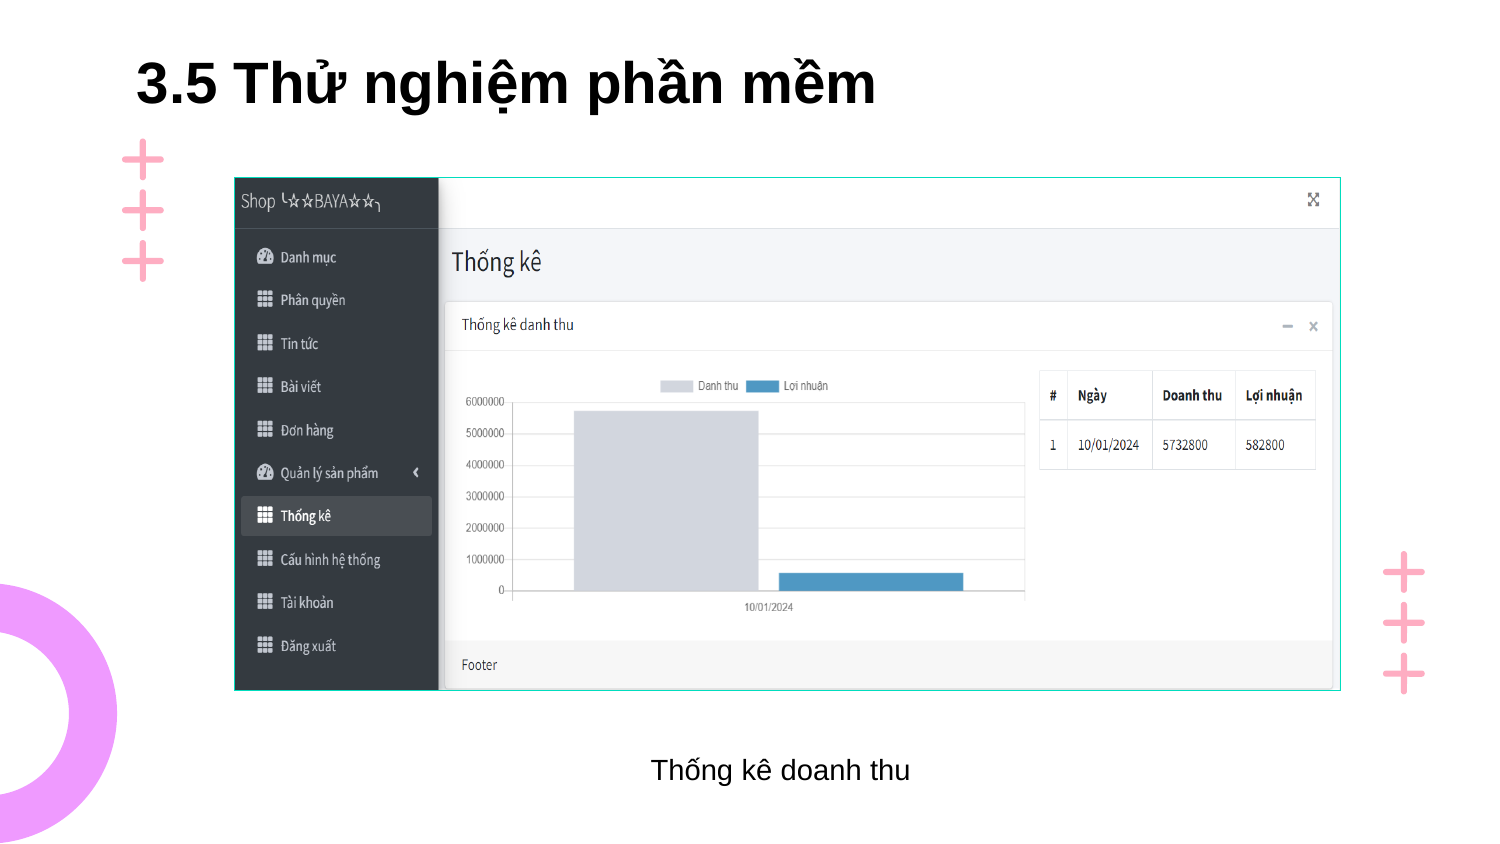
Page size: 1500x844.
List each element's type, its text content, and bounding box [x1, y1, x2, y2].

text_box 3.5 Thử nghiệm phần mềm [121, 37, 999, 123]
text_box Thống kê doanh thu [635, 744, 927, 794]
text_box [70, 189, 215, 232]
picture [234, 177, 1341, 691]
